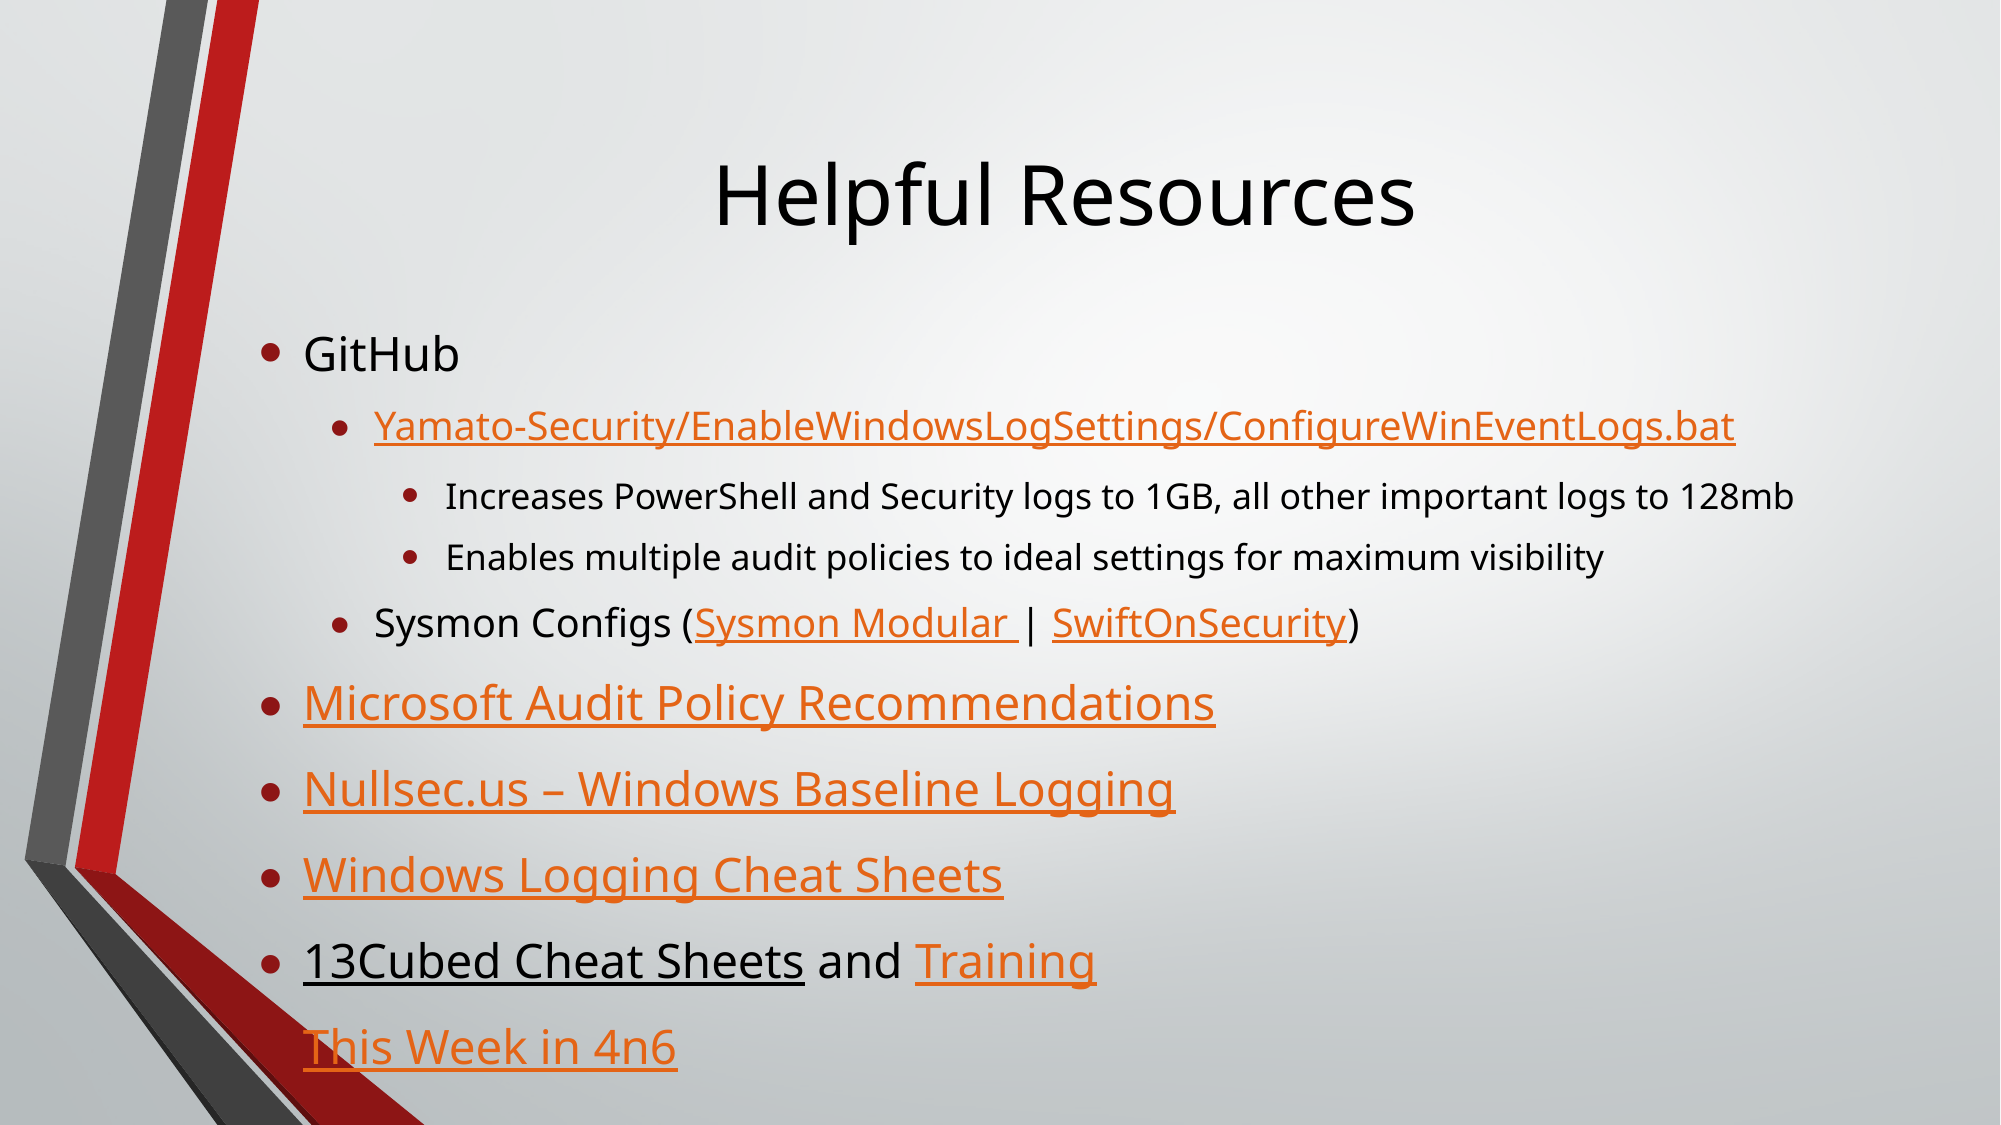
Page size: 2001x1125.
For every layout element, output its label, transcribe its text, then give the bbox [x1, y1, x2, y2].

list GitHub Yamato-Security/EnableWindowsLogSettings/ConfigureWinEventLogs.bat Increases PowerShell and Security logs to 1GB, all other important logs to 128mb Enables multiple audit policies to ideal settings for maximum visibility Sysmon Configs (Sysmon Modular | SwiftOnSecurity) Microsoft Audit Policy Recommendations Nullsec.us – Windows Baseline Logging Windows Logging Cheat Sheets 13Cubed Cheat Sheets and Training This Week in 4n6 [243, 313, 1887, 1093]
title Helpful Resources [243, 112, 1887, 272]
